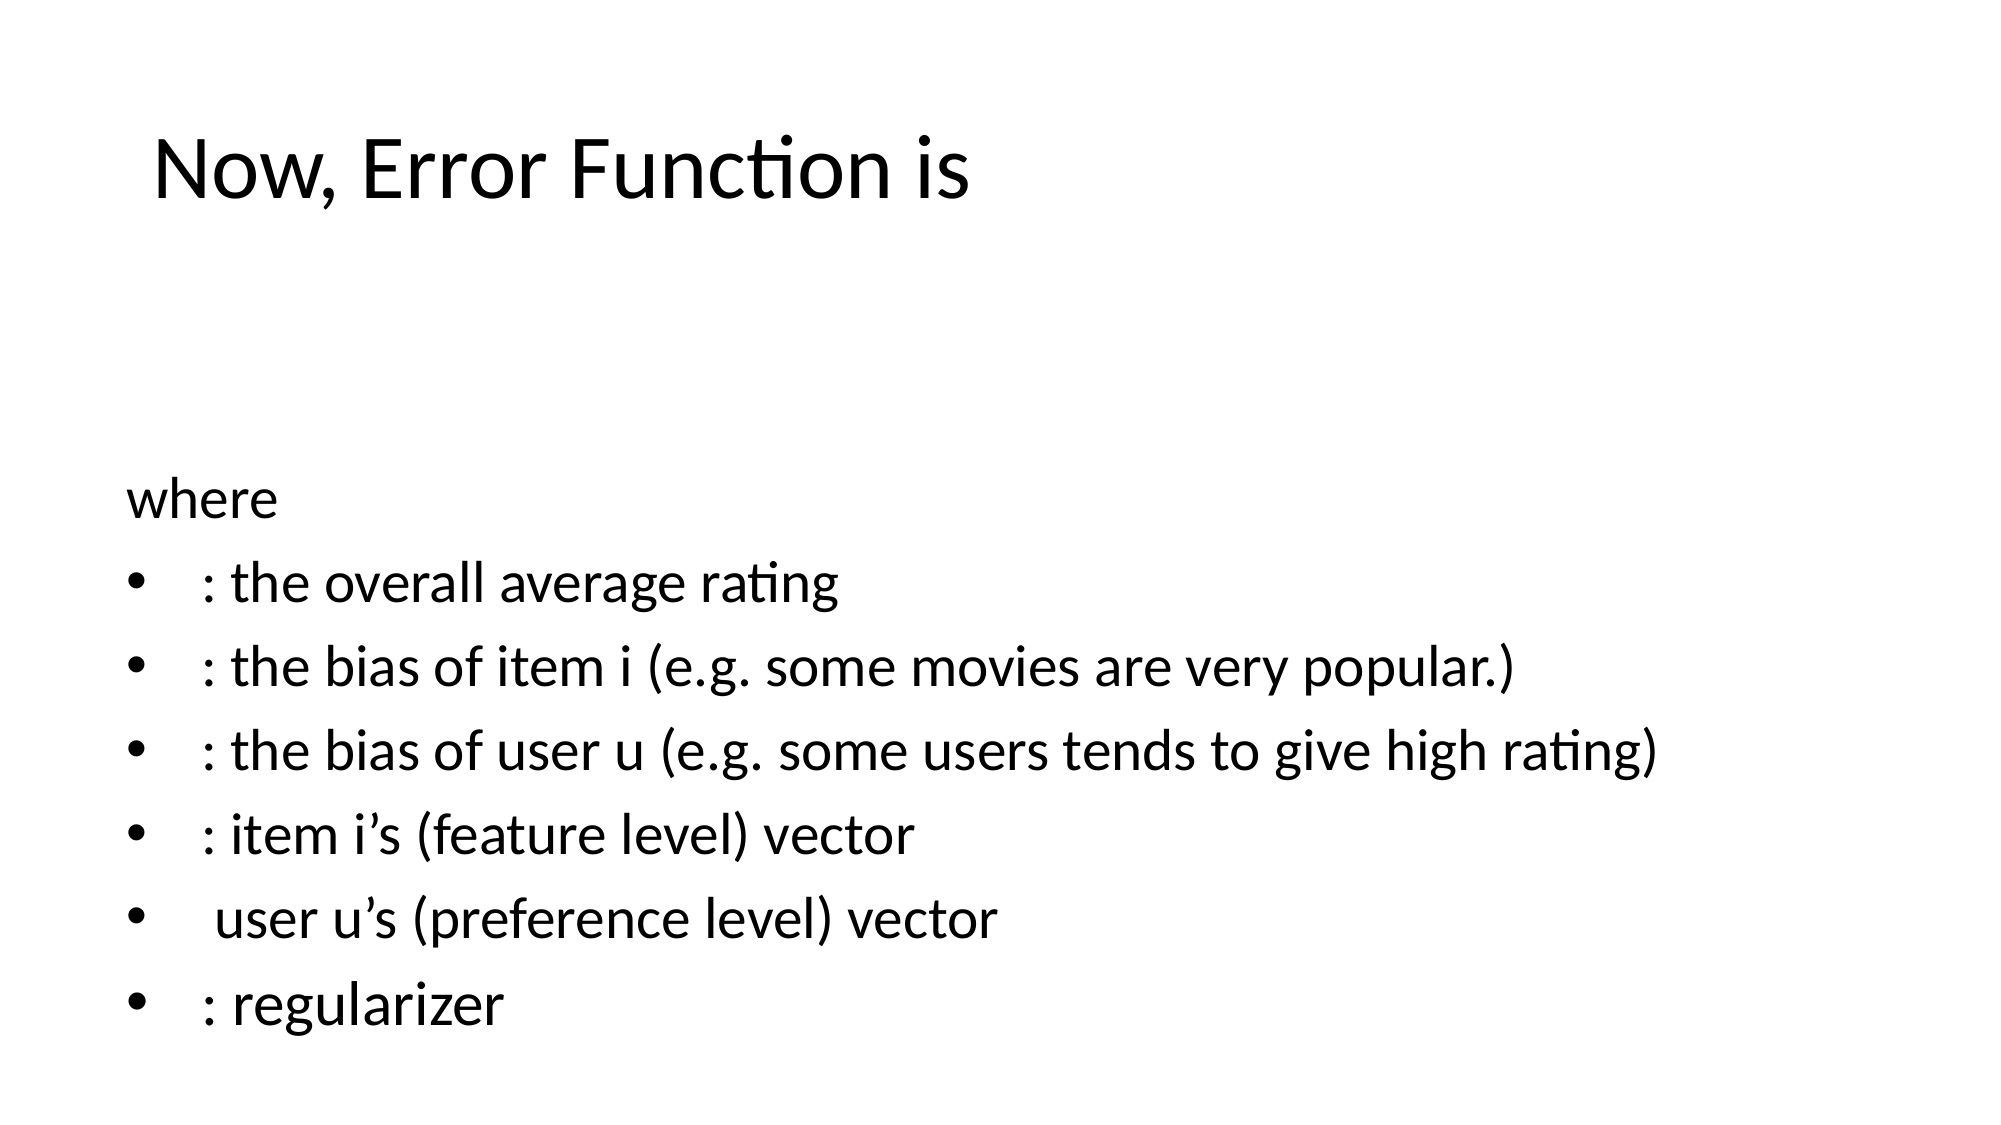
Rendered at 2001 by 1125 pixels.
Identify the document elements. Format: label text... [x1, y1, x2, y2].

title Now, Error Function is [137, 59, 1863, 278]
